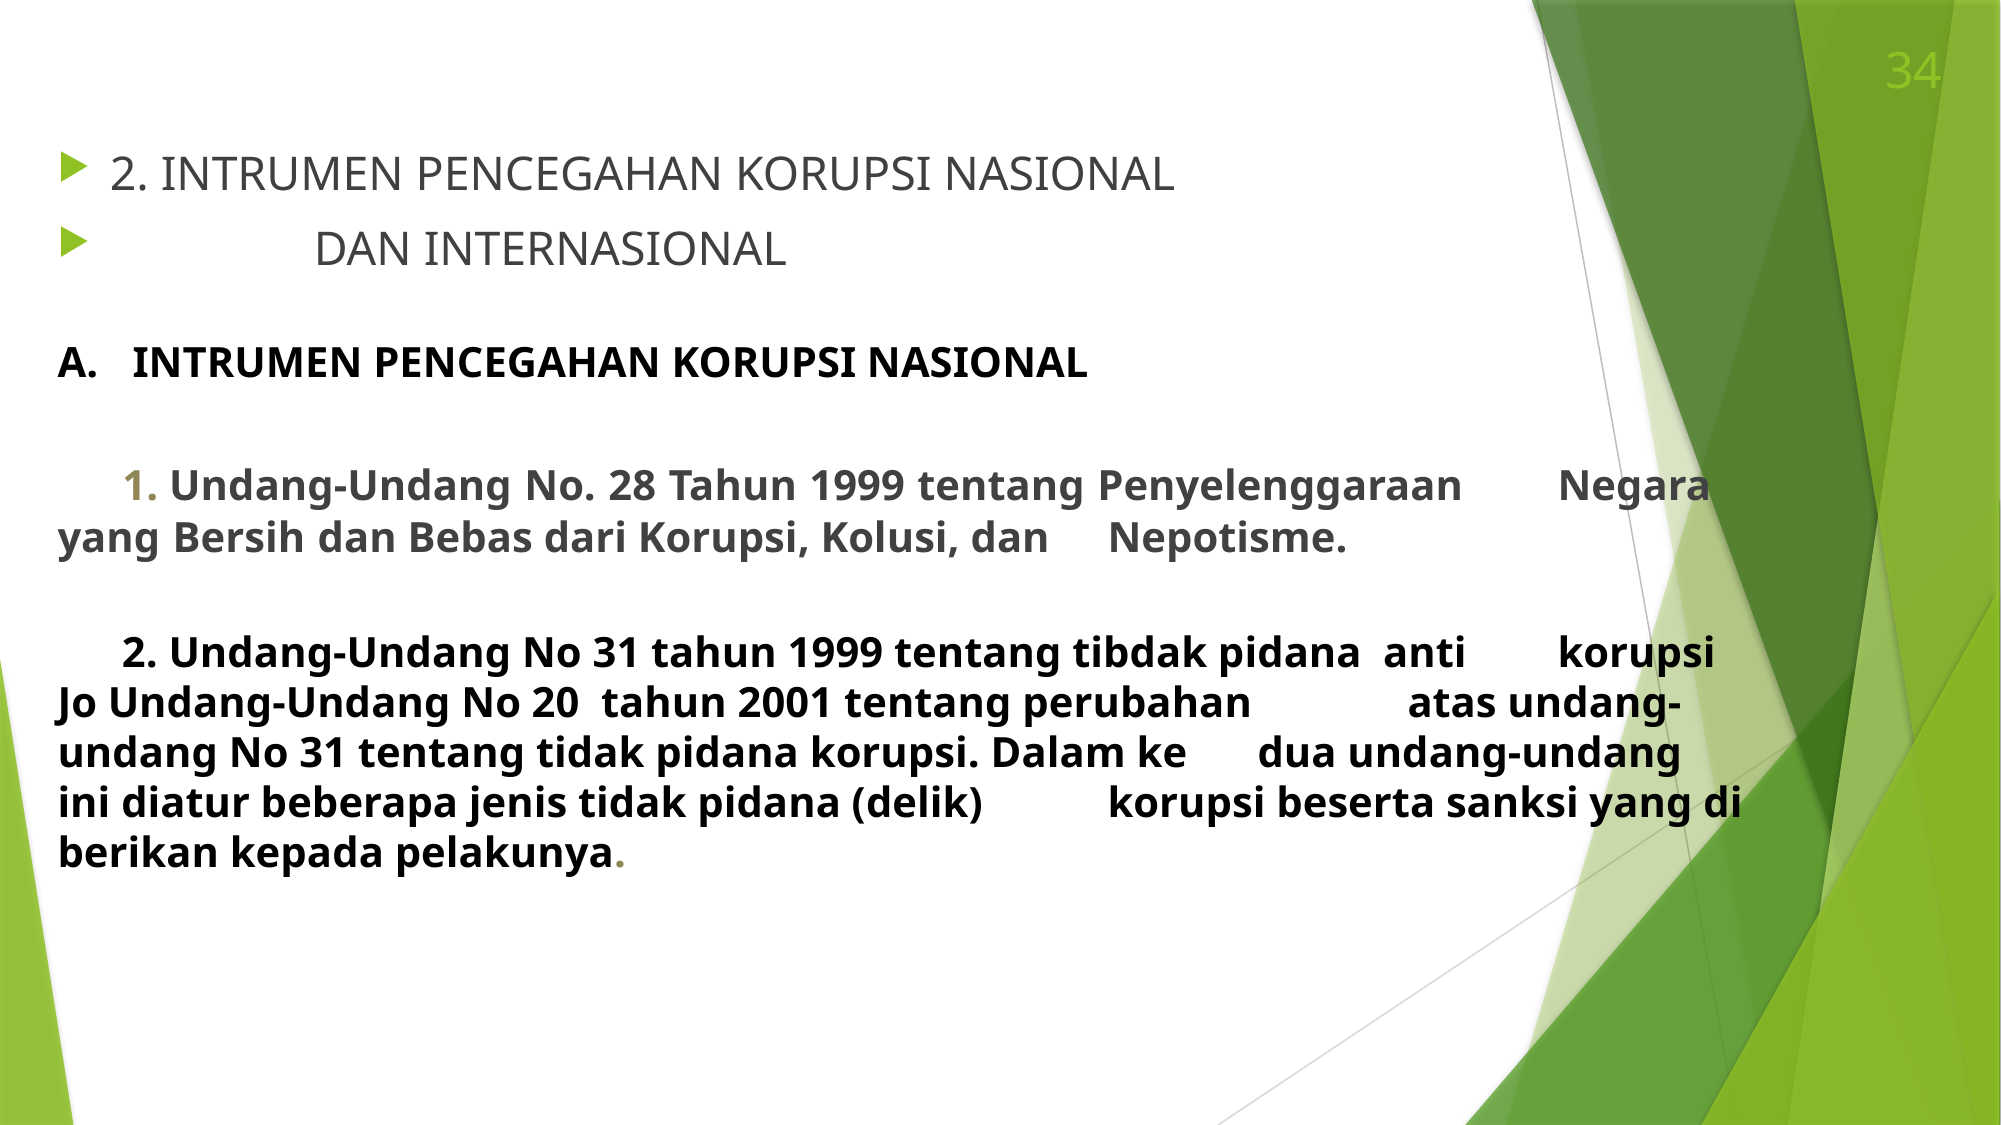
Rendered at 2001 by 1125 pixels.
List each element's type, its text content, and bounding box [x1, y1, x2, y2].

text_box INTRUMEN PENCEGAHAN KORUPSI NASIONAL 1. Undang-Undang No. 28 Tahun 1999 tentang Penyelenggaraan Negara yang Bersih dan Bebas dari Korupsi, Kolusi, dan Nepotisme. 2. Undang-Undang No 31 tahun 1999 tentang tibdak pidana anti korupsi Jo Undang-Undang No 20 tahun 2001 tentang perubahan atas undang-undang No 31 tentang tidak pidana korupsi. Dalam ke dua undang-undang ini diatur beberapa jenis tidak pidana (delik) korupsi beserta sanksi yang di berikan kepada pelakunya. [42, 283, 1759, 1103]
slide_number 34 [1795, 24, 1958, 120]
list 2. INTRUMEN PENCEGAHAN KORUPSI NASIONAL DAN INTERNASIONAL [42, 75, 1796, 284]
